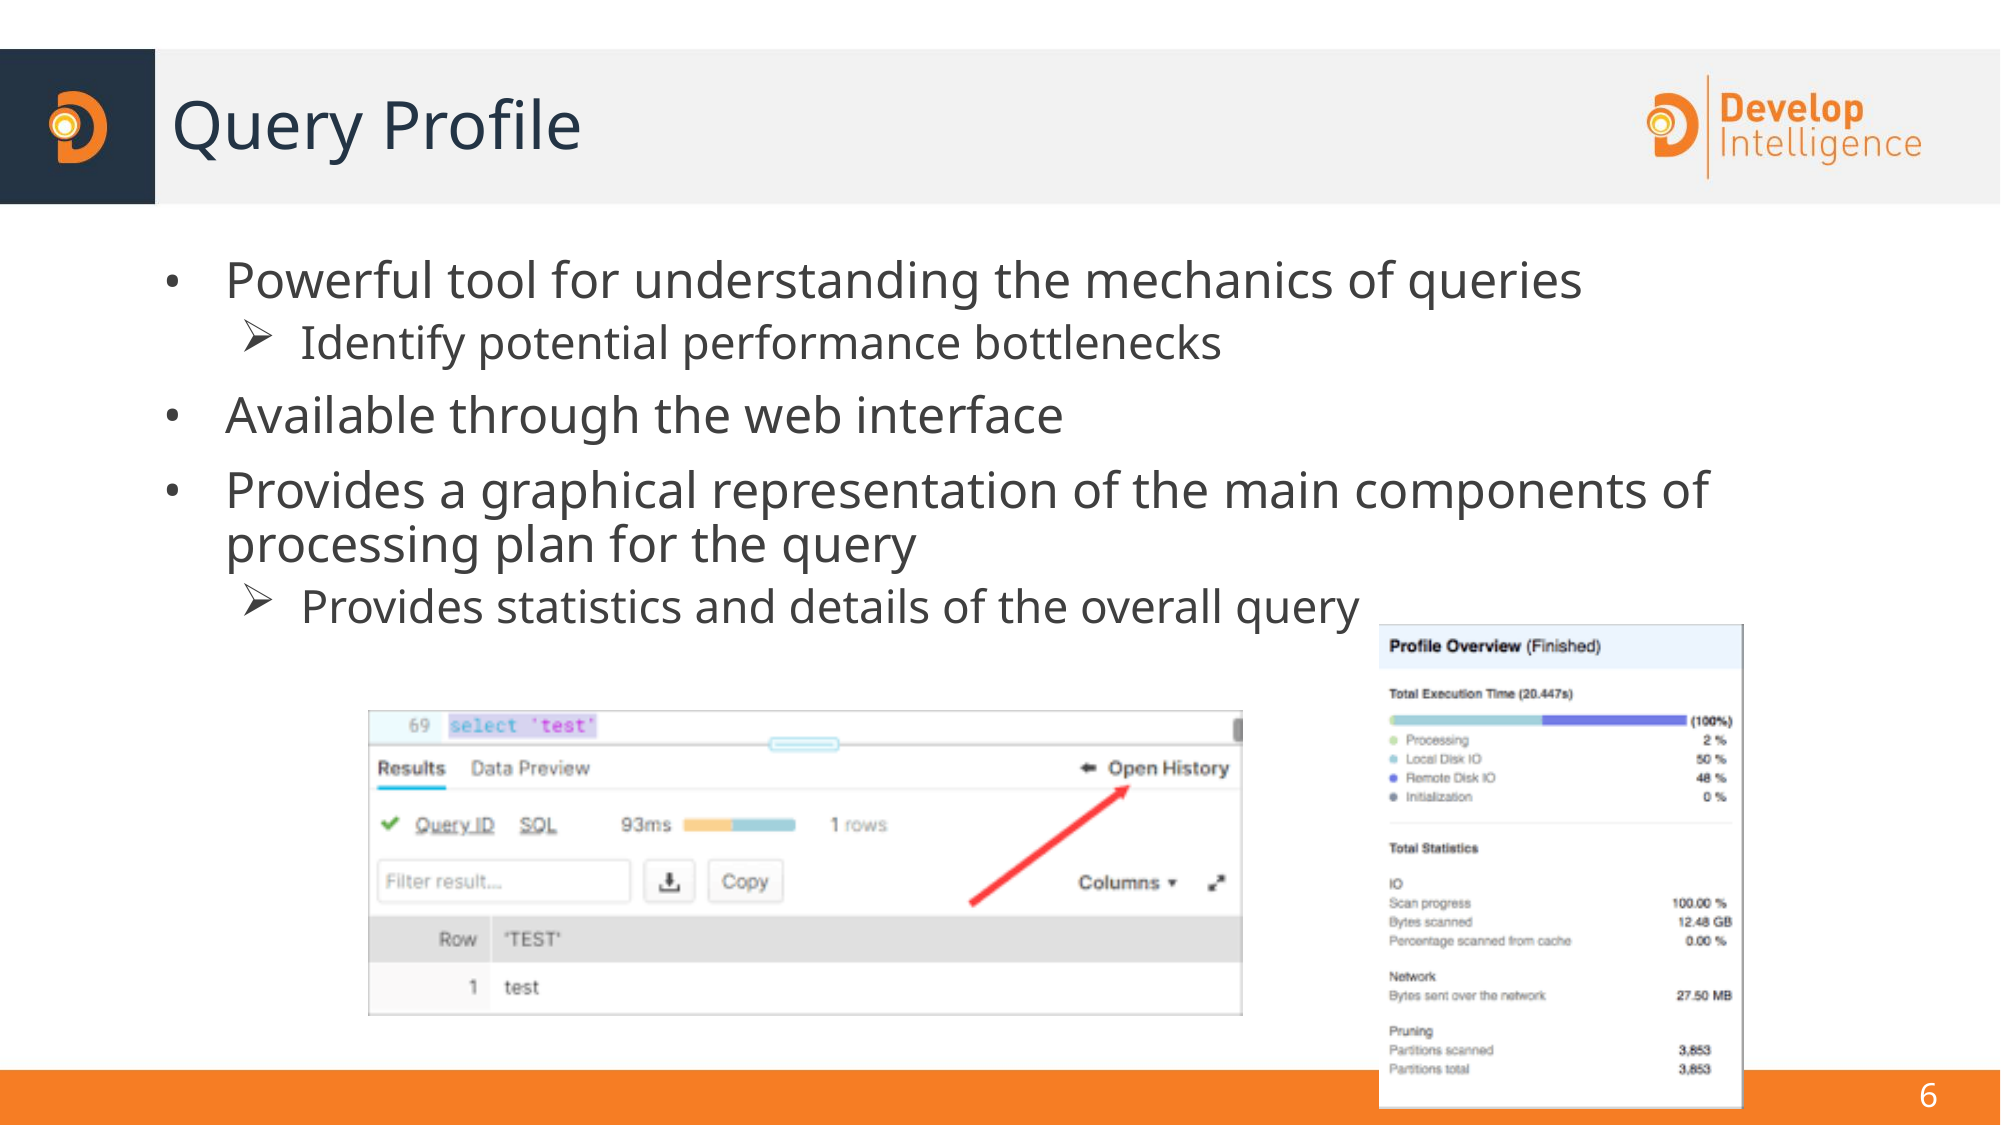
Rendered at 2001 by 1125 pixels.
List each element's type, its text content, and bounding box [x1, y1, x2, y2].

picture [0, 0, 2001, 1125]
slide_number 6 [1860, 1072, 1998, 1122]
list Powerful tool for understanding the mechanics of queries Identify potential performance bottlenecks Available through the web interface Provides a graphical representation of the main components of processing plan for the query Provides statistics and details of the overall query [135, 248, 1861, 1016]
title Query Profile [156, 53, 1999, 203]
